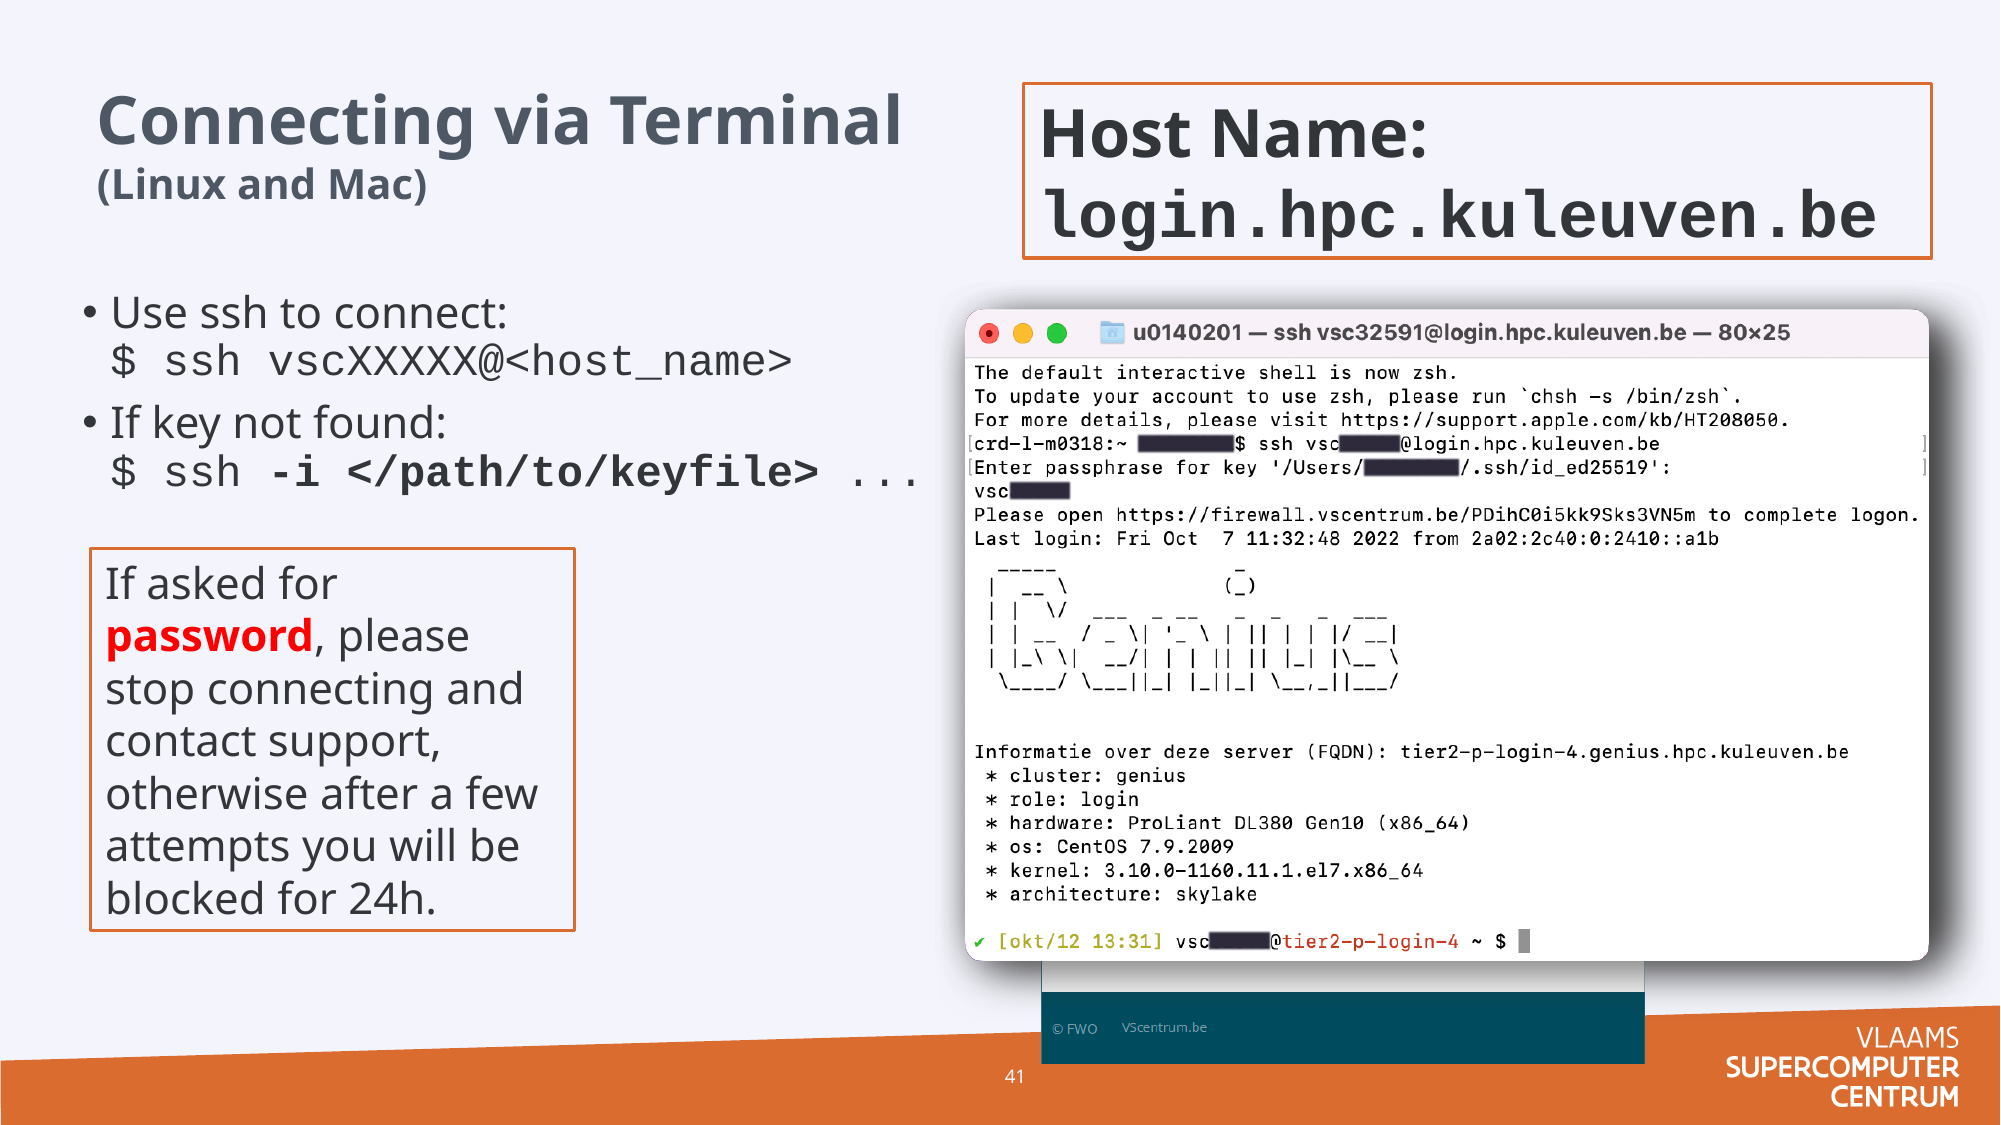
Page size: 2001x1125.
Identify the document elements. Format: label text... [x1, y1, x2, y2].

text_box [965, 961, 1928, 1064]
picture [1725, 1021, 1960, 1117]
text_box Host Name: login.hpc.kuleuven.be [1023, 83, 1932, 259]
text_box Connecting via Terminal (Linux and Mac) [82, 70, 953, 215]
text_box If asked for password, please stop connecting and contact support, otherwise after a few attempts you will be blocked for 24h. [90, 548, 575, 931]
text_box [965, 310, 1929, 961]
list Use ssh to connect: $ ssh vscXXXXX@<host_name> If key not found: $ ssh -i </path/to/keyfile> ... [82, 290, 987, 648]
slide_number 41 [958, 1047, 1042, 1108]
